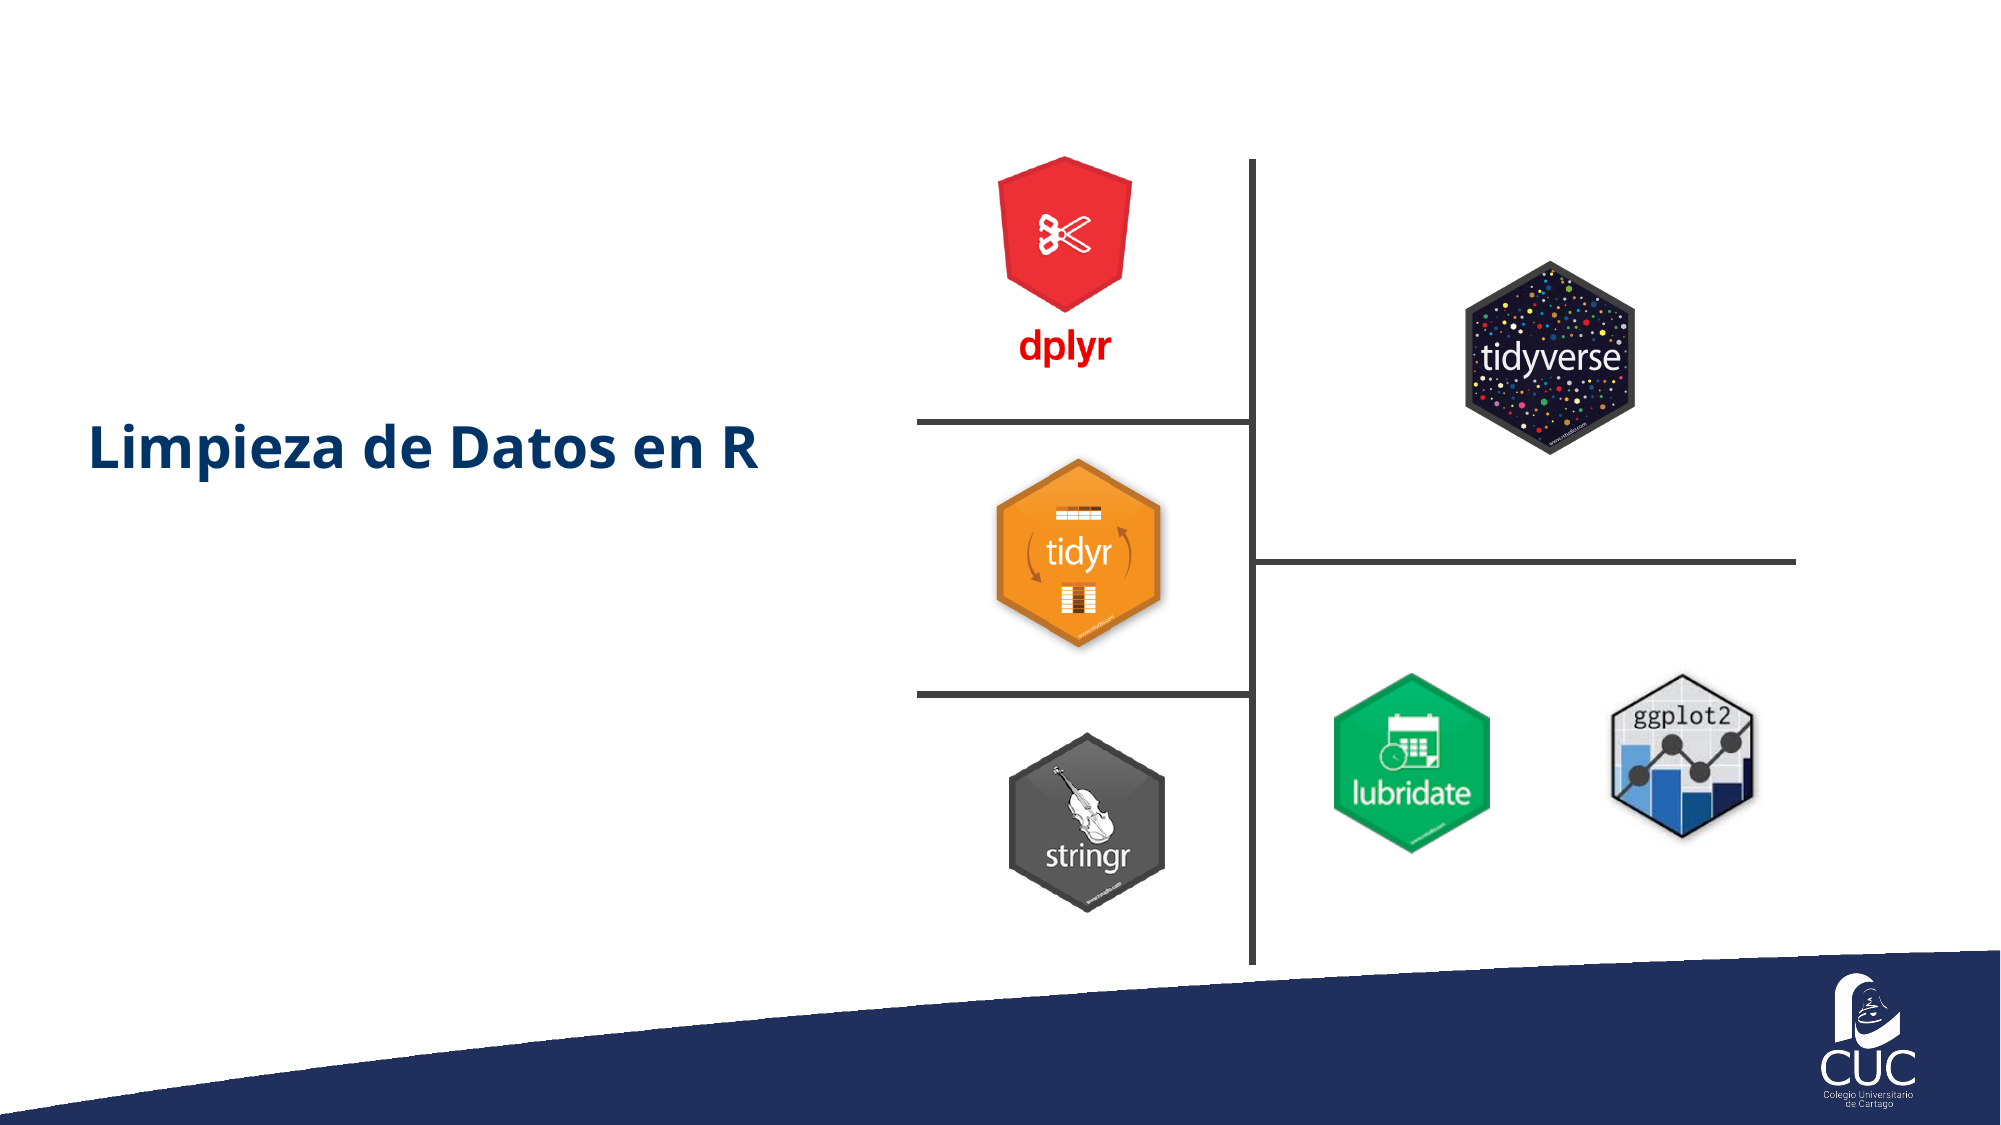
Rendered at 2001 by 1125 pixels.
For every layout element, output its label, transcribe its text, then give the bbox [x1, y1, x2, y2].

picture [1334, 673, 1490, 854]
picture [1605, 668, 1763, 848]
picture [989, 452, 1171, 657]
picture [1009, 732, 1165, 913]
picture [882, 146, 1247, 377]
picture [1465, 260, 1635, 455]
picture [0, 944, 2001, 1125]
title Limpieza de Datos en R [71, 380, 821, 489]
